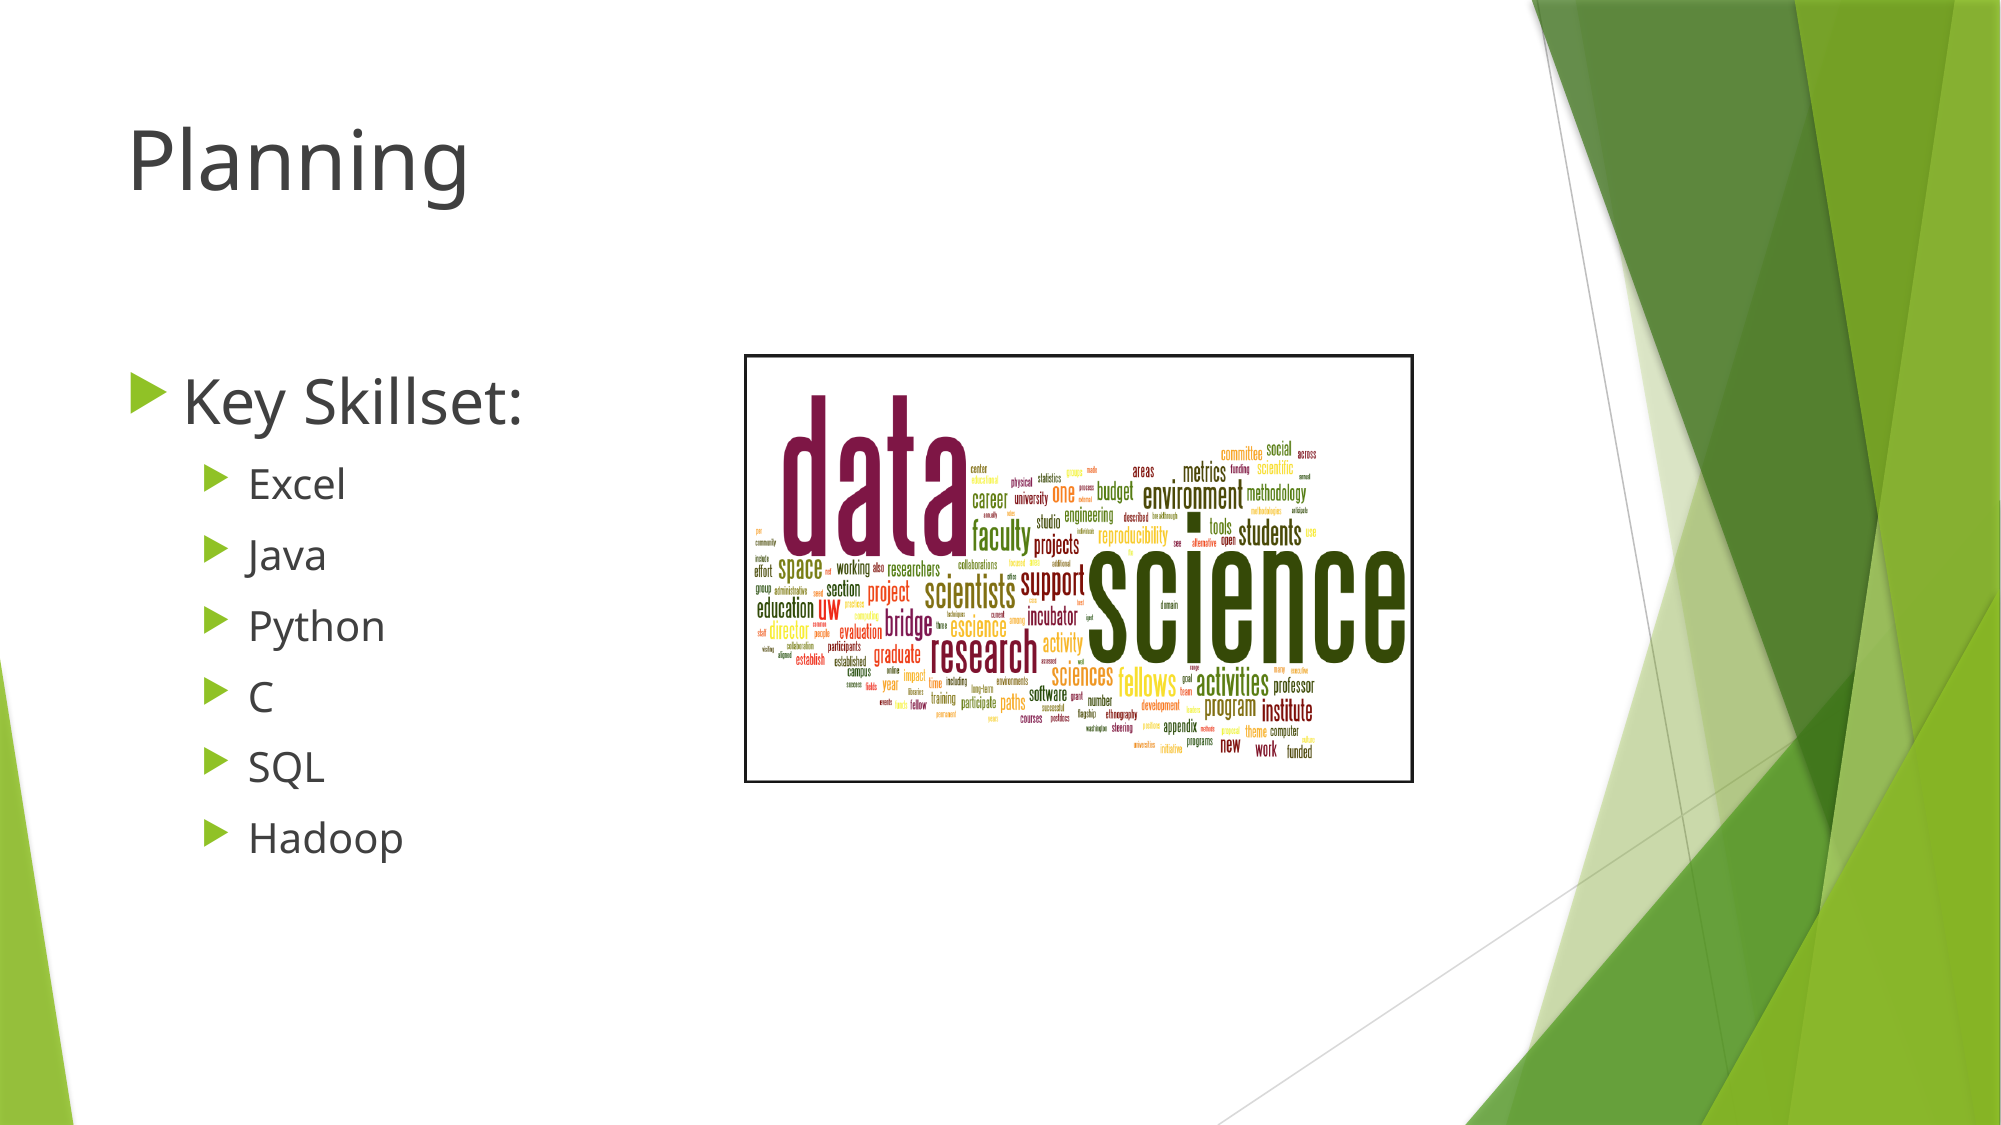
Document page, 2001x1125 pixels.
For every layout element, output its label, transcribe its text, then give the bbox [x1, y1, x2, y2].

title Planning [111, 99, 1522, 317]
list Key Skillset: Excel Java Python C SQL Hadoop [111, 354, 1522, 992]
picture [744, 353, 1415, 783]
